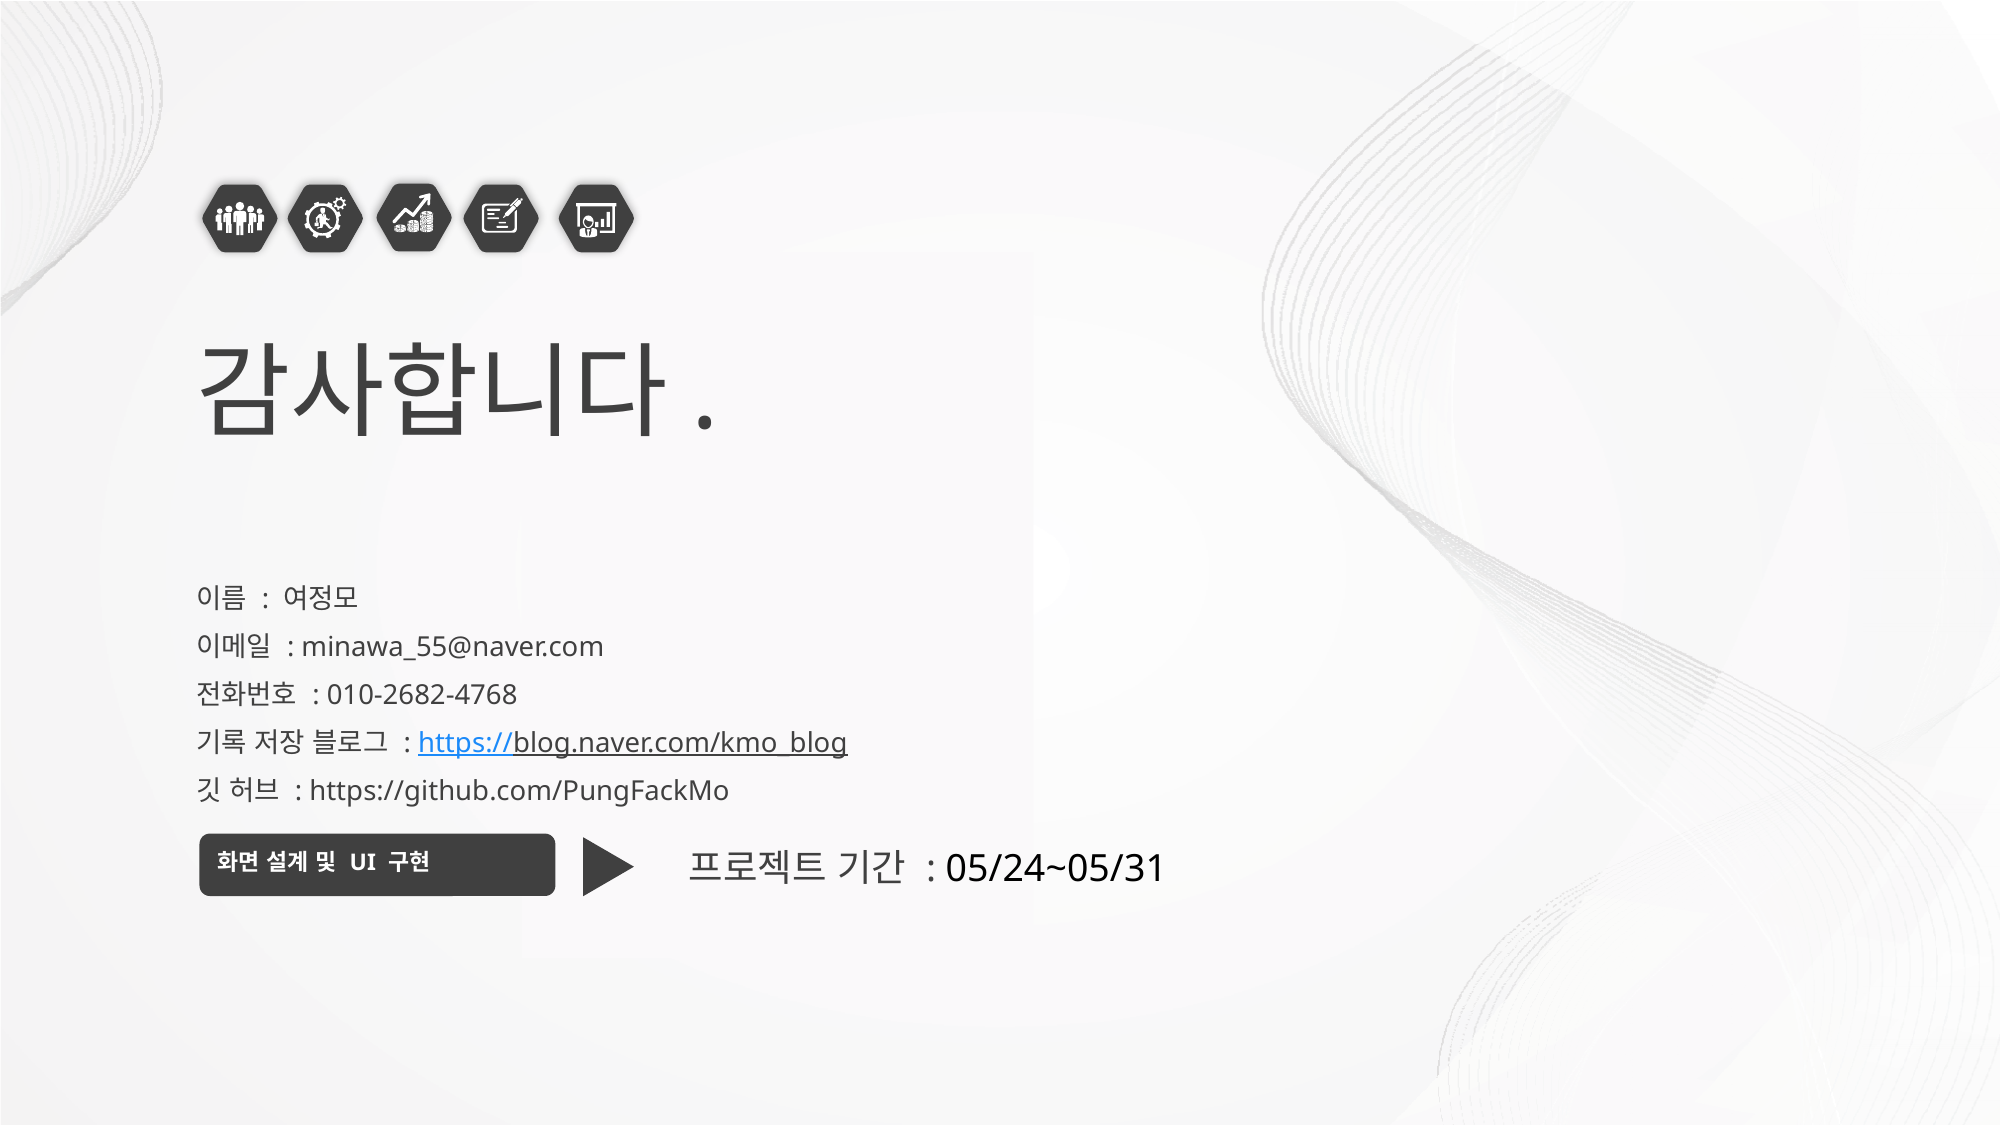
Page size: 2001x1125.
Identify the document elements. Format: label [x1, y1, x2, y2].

text_box [0, 0, 2000, 1125]
